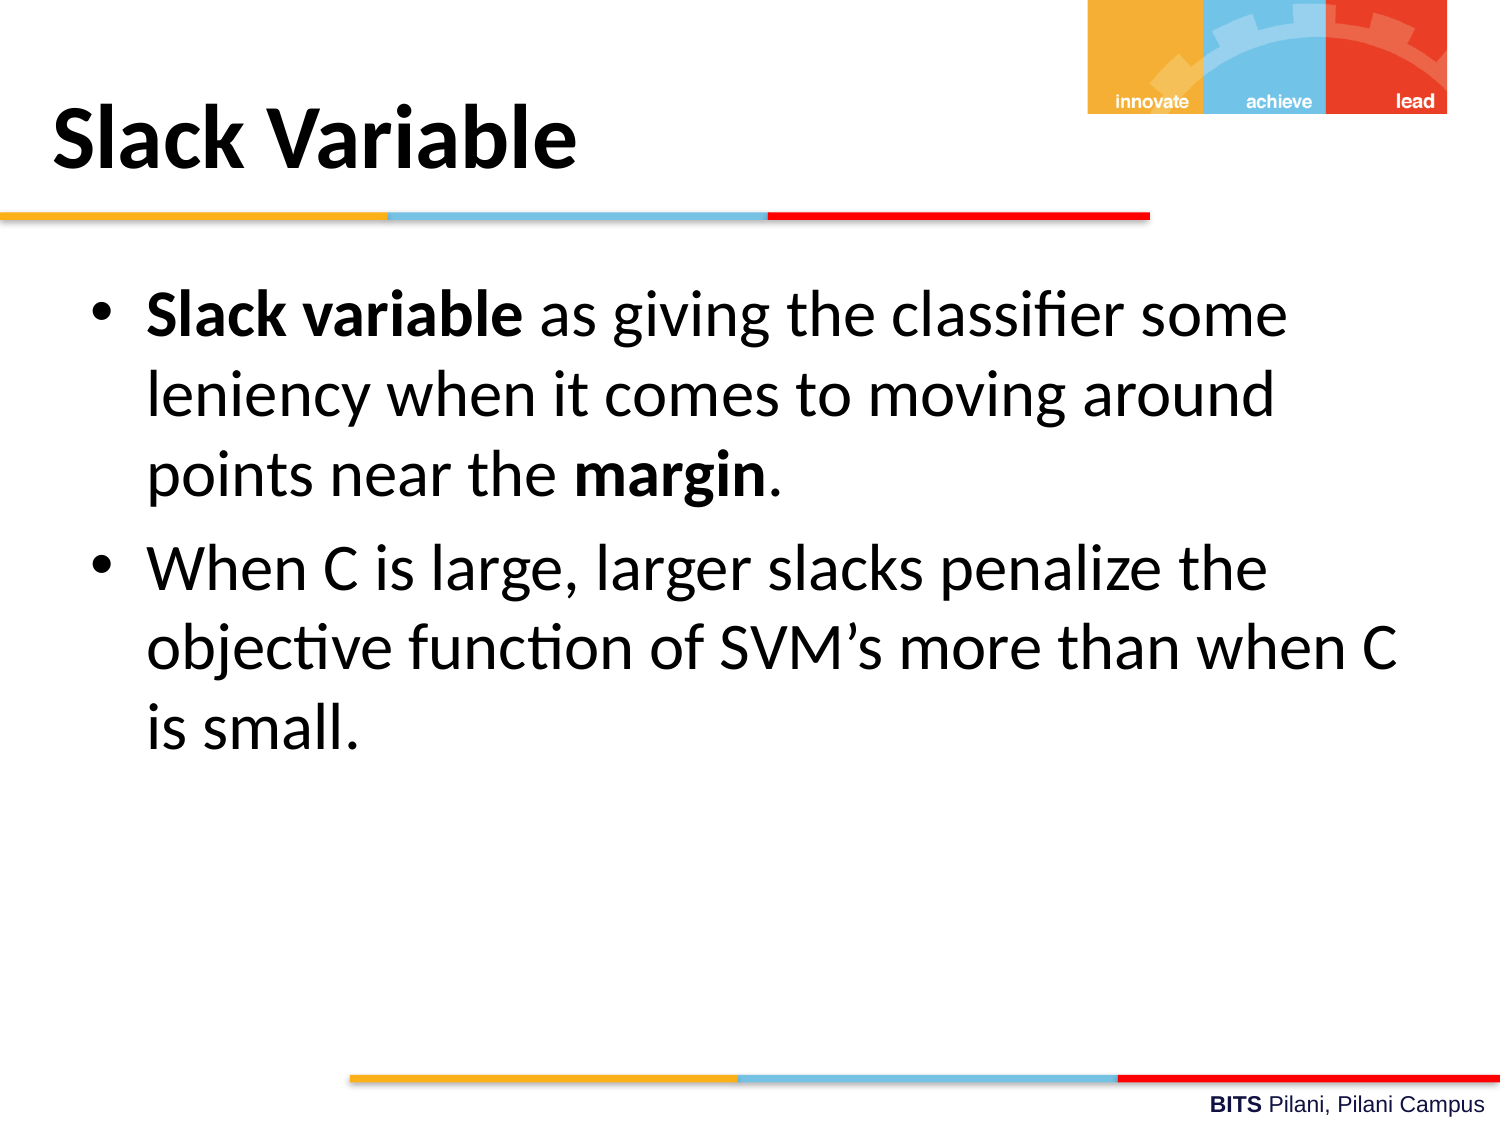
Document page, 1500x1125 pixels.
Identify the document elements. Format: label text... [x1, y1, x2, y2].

list Slack variable as giving the classifier some leniency when it comes to moving around points near the margin. When C is large, larger slacks penalize the objective function of SVM’s more than when C is small. [75, 262, 1425, 1005]
title Slack Variable [37, 62, 1042, 202]
picture [1087, 0, 1448, 114]
